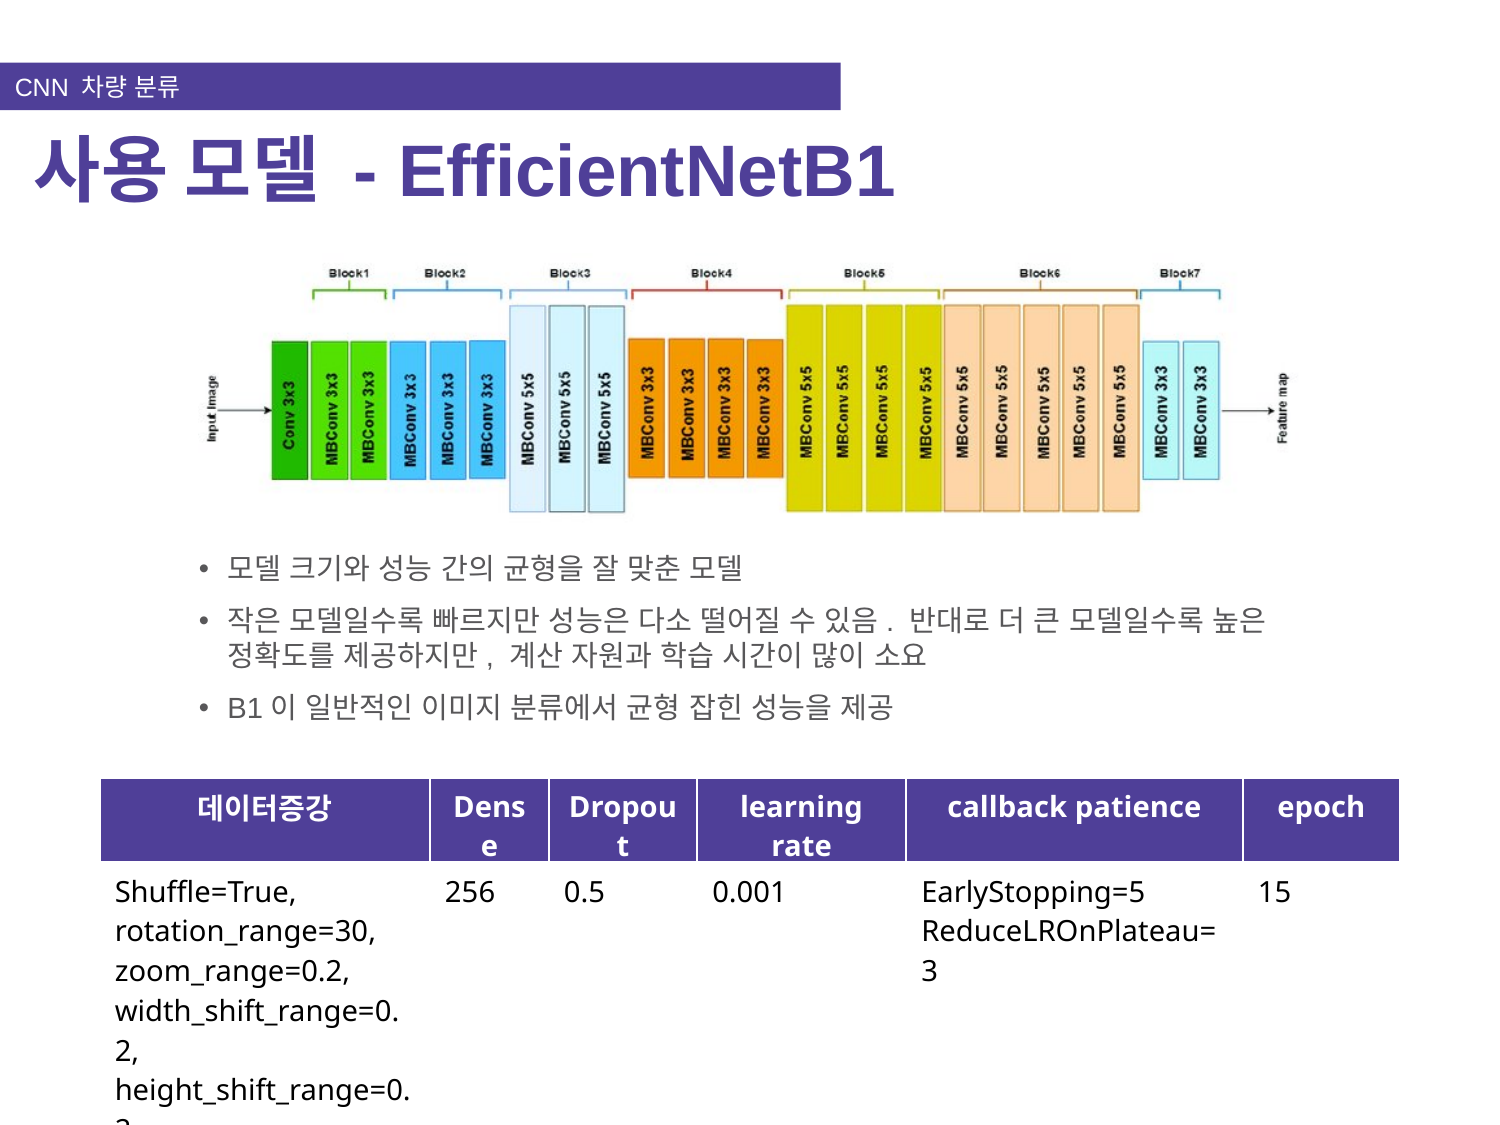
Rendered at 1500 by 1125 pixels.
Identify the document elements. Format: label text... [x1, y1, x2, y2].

table_cell 256 [431, 866, 548, 1125]
table_header callback patience [907, 779, 1242, 861]
table_header learning rate [698, 779, 905, 861]
table_cell EarlyStopping=5 ReduceLROnPlateau=3 [907, 866, 1242, 1125]
table_header Dense [431, 779, 548, 861]
table_cell 0.5 [550, 866, 696, 1125]
table_header 데이터증강 [101, 779, 429, 861]
text_box 사용 모델 - EfficientNetB1 [0, 126, 1282, 220]
picture [198, 252, 1302, 525]
table_cell 0.001 [698, 866, 905, 1125]
text_box 모델 크기와 성능 간의 균형을 잘 맞춘 모델 작은 모델일수록 빠르지만 성능은 다소 떨어질 수 있음. 반대로 더 큰 모델일수록 높은 정확도를 제공하지만, 계산 자원과 학습 시간이 많이 소요 B1이 일반적인 이미지 분류에서 균형 잡힌 성능을 제공 [198, 542, 1333, 746]
text_box CNN 차량 분류 [0, 61, 842, 112]
table_header Dropout [550, 779, 696, 861]
table_cell 15 [1244, 866, 1399, 1125]
table_cell Shuffle=True, rotation_range=30, zoom_range=0.2, width_shift_range=0.2, height_shift_range=0.2, shear_range=0.2, fill_mode='nearest' [101, 866, 429, 1125]
table_header epoch [1244, 779, 1399, 861]
